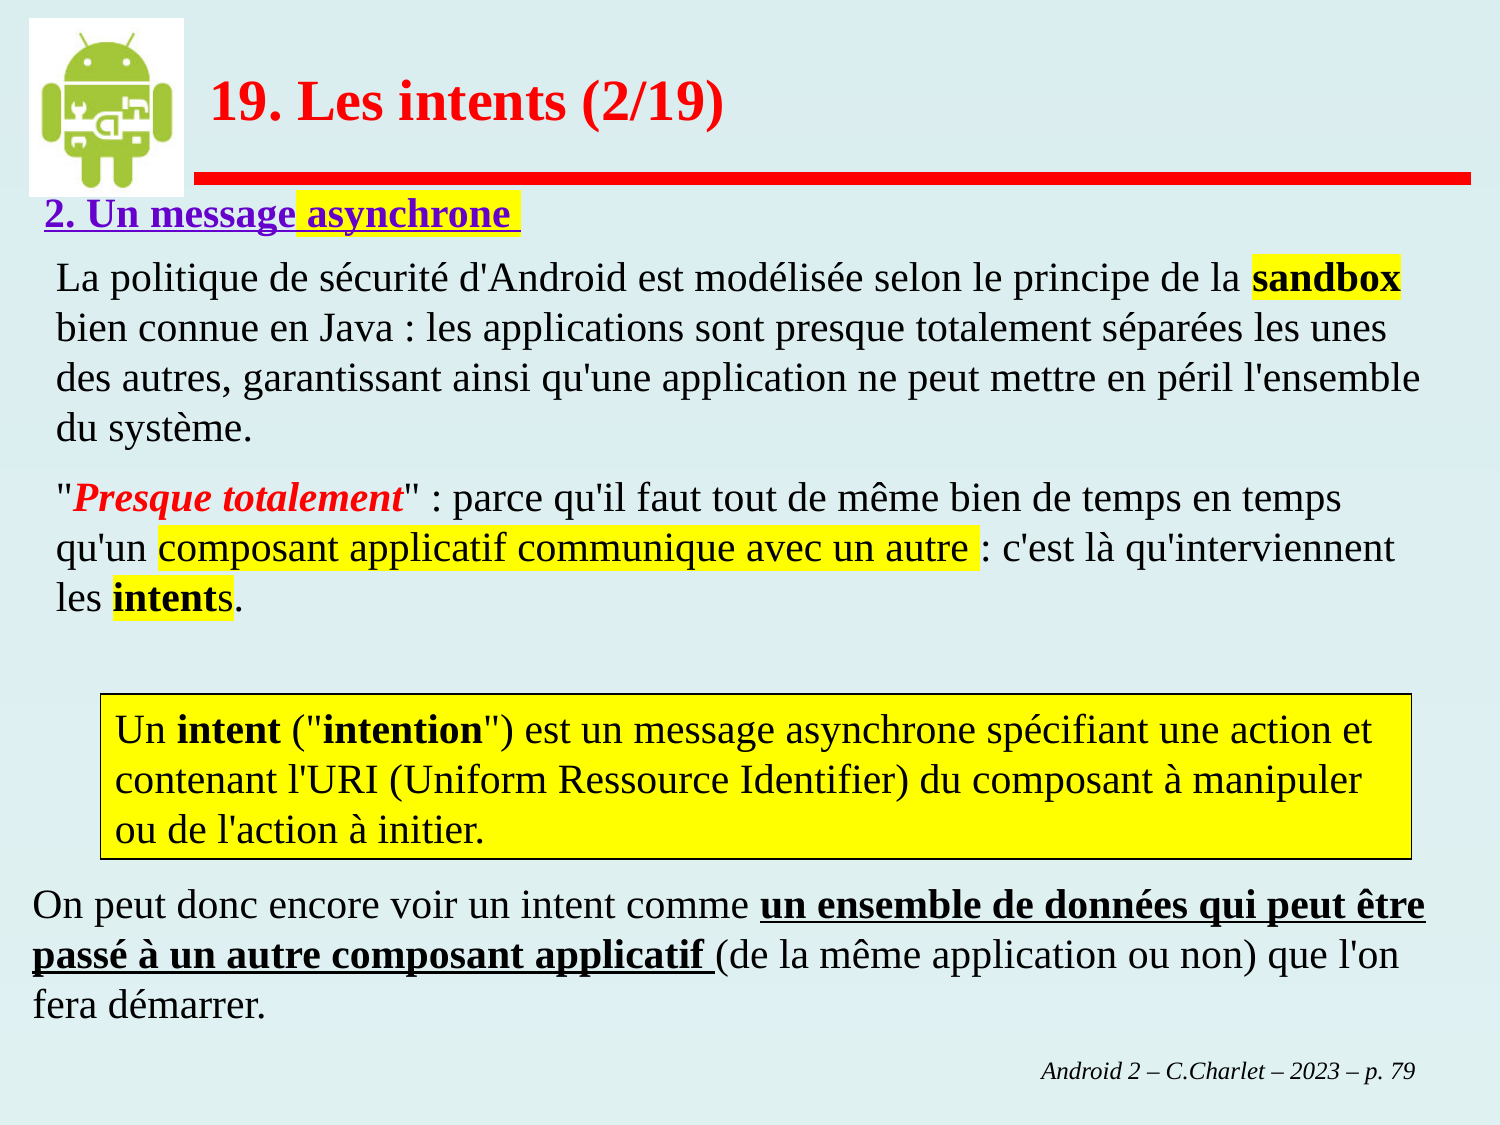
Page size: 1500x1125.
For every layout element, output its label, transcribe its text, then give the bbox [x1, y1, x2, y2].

picture [29, 18, 184, 178]
text_box 2. Un message asynchrone [29, 178, 1329, 244]
text_box On peut donc encore voir un intent comme un ensemble de données qui peut être passé à un autre composant applicatif (de la même application ou non) que l'on fera démarrer. [17, 869, 1465, 1035]
text_box Un intent ("intention") est un message asynchrone spécifiant une action et contenant l'URI (Uniform Ressource Identifier) du composant à manipuler ou de l'action à initier. [100, 694, 1412, 859]
footer Android 2 – C.Charlet – 2023 – p. 79 [891, 1046, 1500, 1094]
text_box 19. Les intents (2/19) [195, 54, 1459, 140]
text_box La politique de sécurité d'Android est modélisée selon le principe de la sandbox bien connue en Java : les applications sont presque totalement séparées les unes des autres, garantissant ainsi qu'une application ne peut mettre en péril l'ensemble du système. "Presque totalement" : parce qu'il faut tout de même bien de temps en temps qu'un composant applicatif communique avec un autre : c'est là qu'interviennent les intents. [41, 241, 1459, 628]
